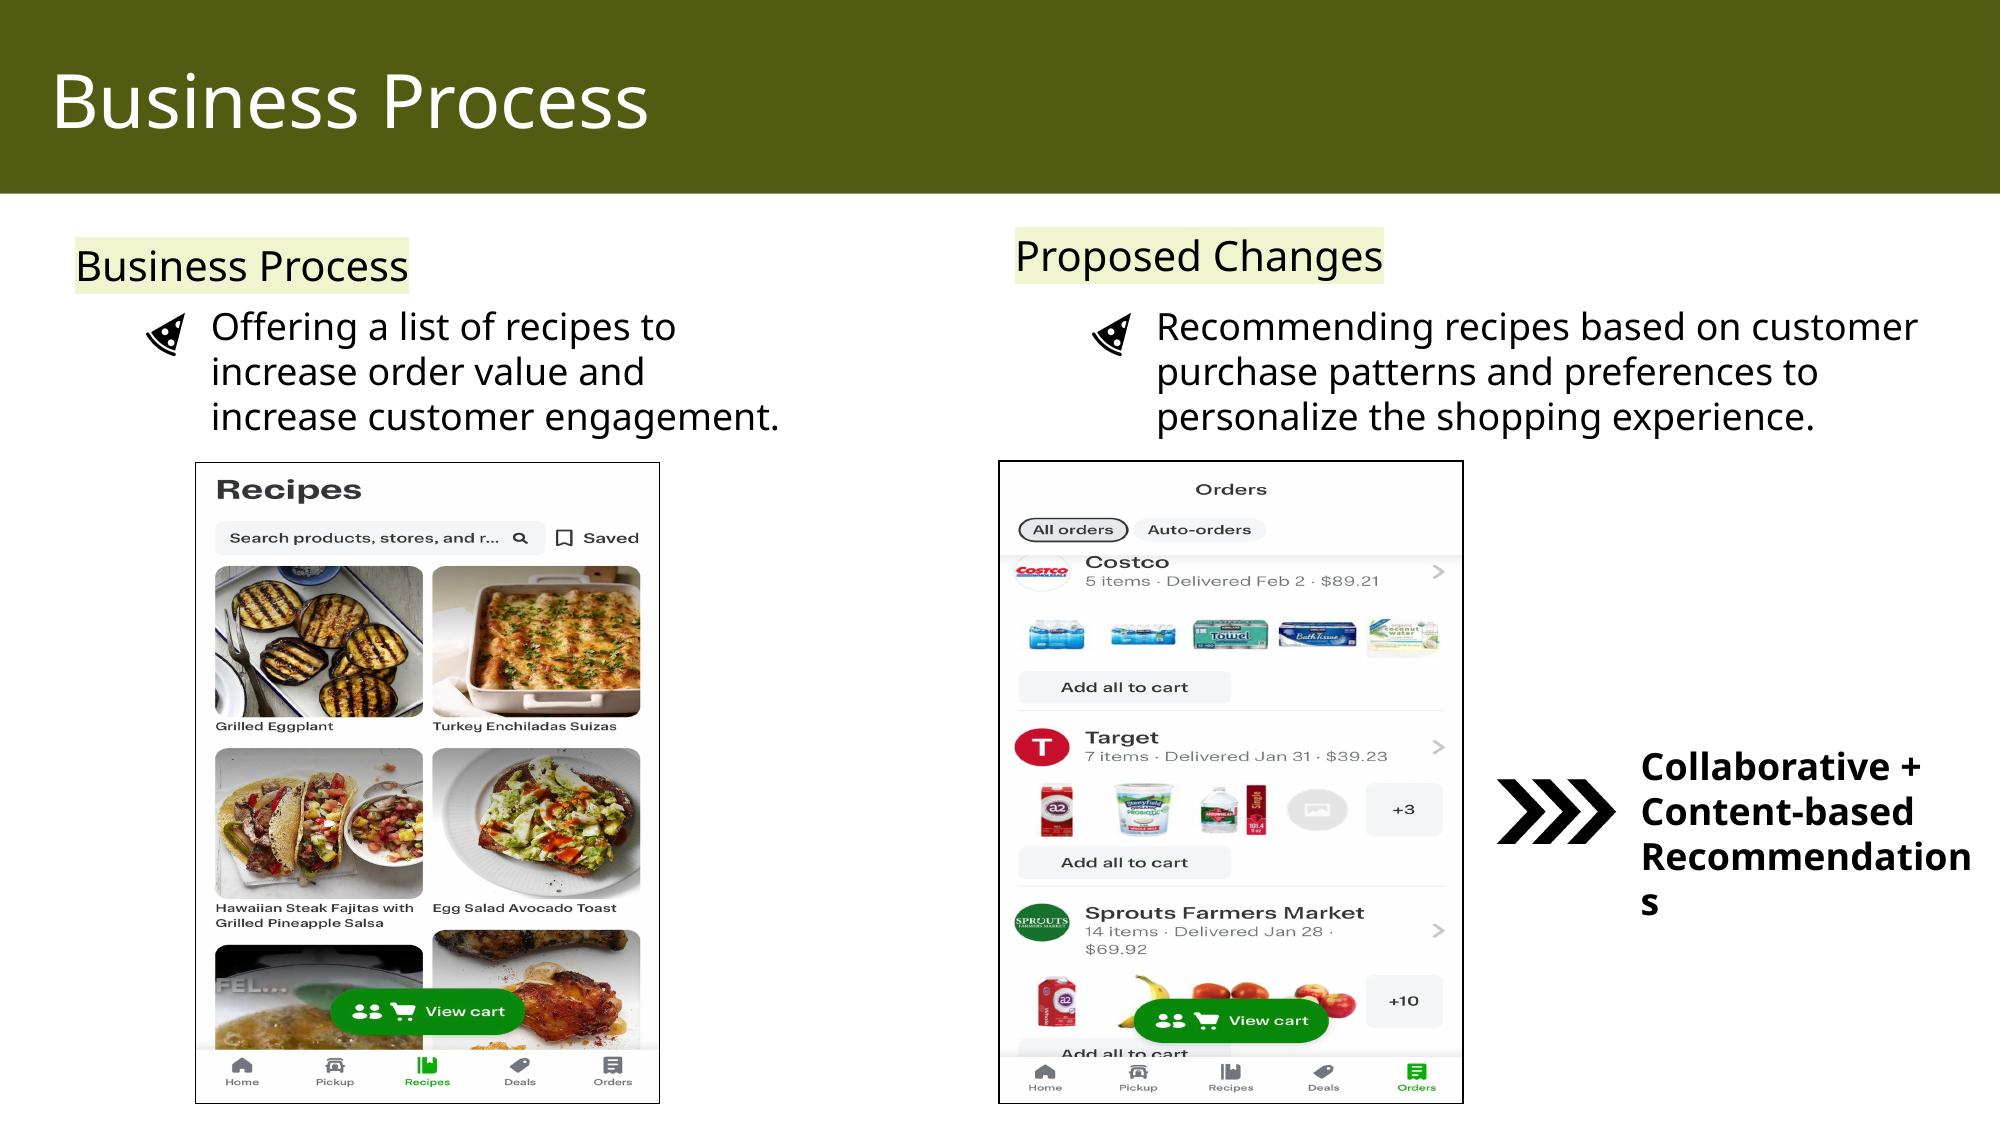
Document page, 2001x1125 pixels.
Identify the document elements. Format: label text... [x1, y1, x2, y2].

picture [135, 294, 198, 367]
list Proposed Changes [999, 227, 1971, 272]
text_box Recommending recipes based on customer purchase patterns and preferences to personalize the shopping experience. [1141, 295, 1946, 446]
text_box Offering a list of recipes to increase order value and increase customer engagement. [196, 295, 816, 446]
title Business Process [35, 52, 1959, 157]
text_box Collaborative + Content-based Recommendations [1625, 735, 2000, 931]
text_box Business Process [60, 238, 903, 282]
picture [196, 462, 659, 1103]
picture [999, 461, 1463, 1103]
picture [1485, 756, 1626, 867]
picture [1081, 294, 1144, 367]
